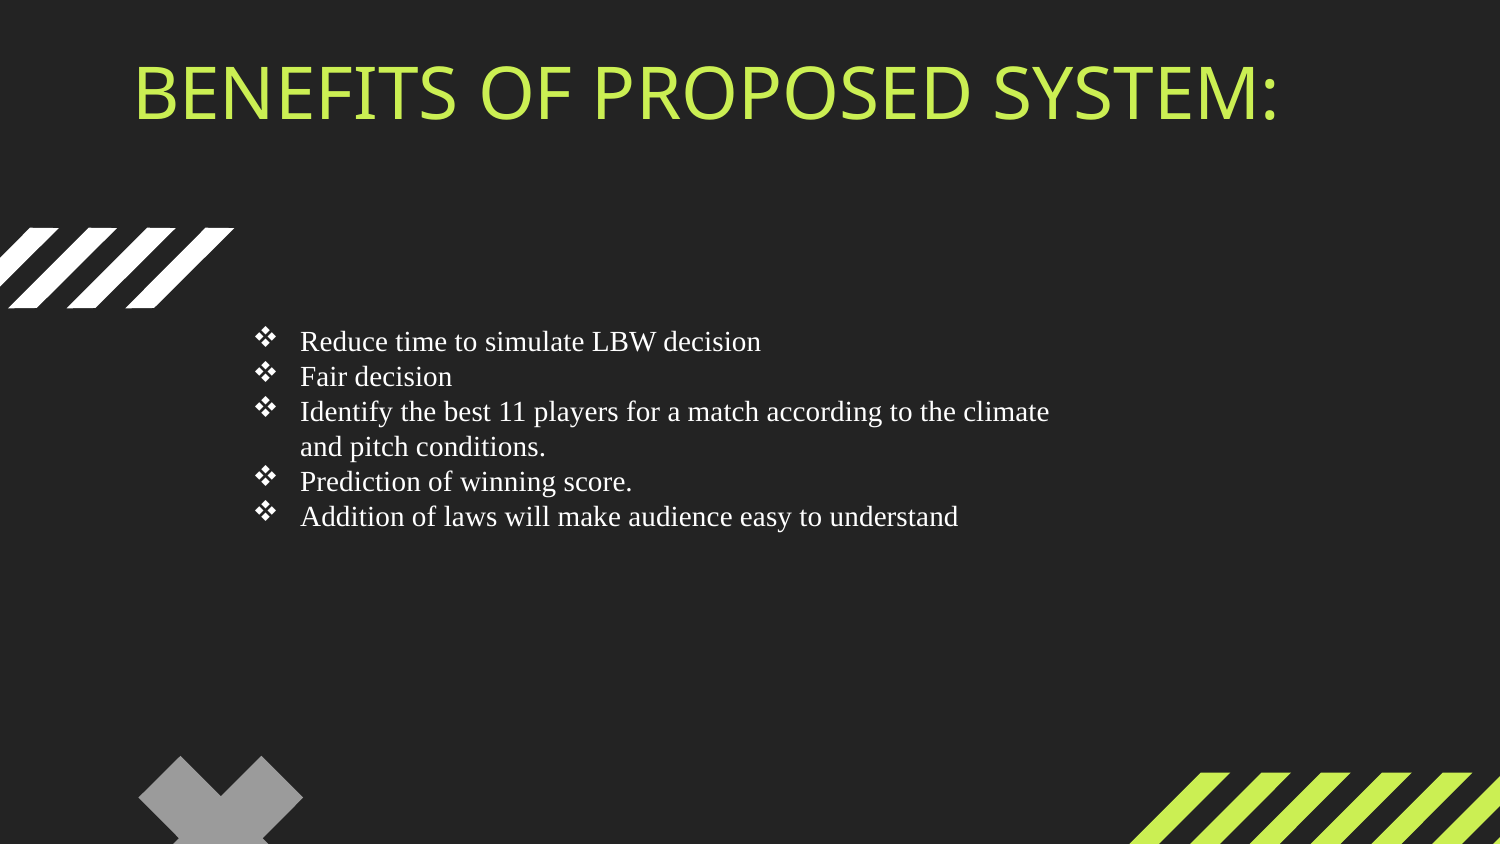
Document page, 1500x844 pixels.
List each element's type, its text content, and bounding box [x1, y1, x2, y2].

list Reduce time to simulate LBW decision Fair decision Identify the best 11 players for a match according to the climate and pitch conditions. Prediction of winning score. Addition of laws will make audience easy to understand [210, 307, 1082, 691]
title BENEFITS OF PROPOSED SYSTEM: [117, 31, 1383, 158]
